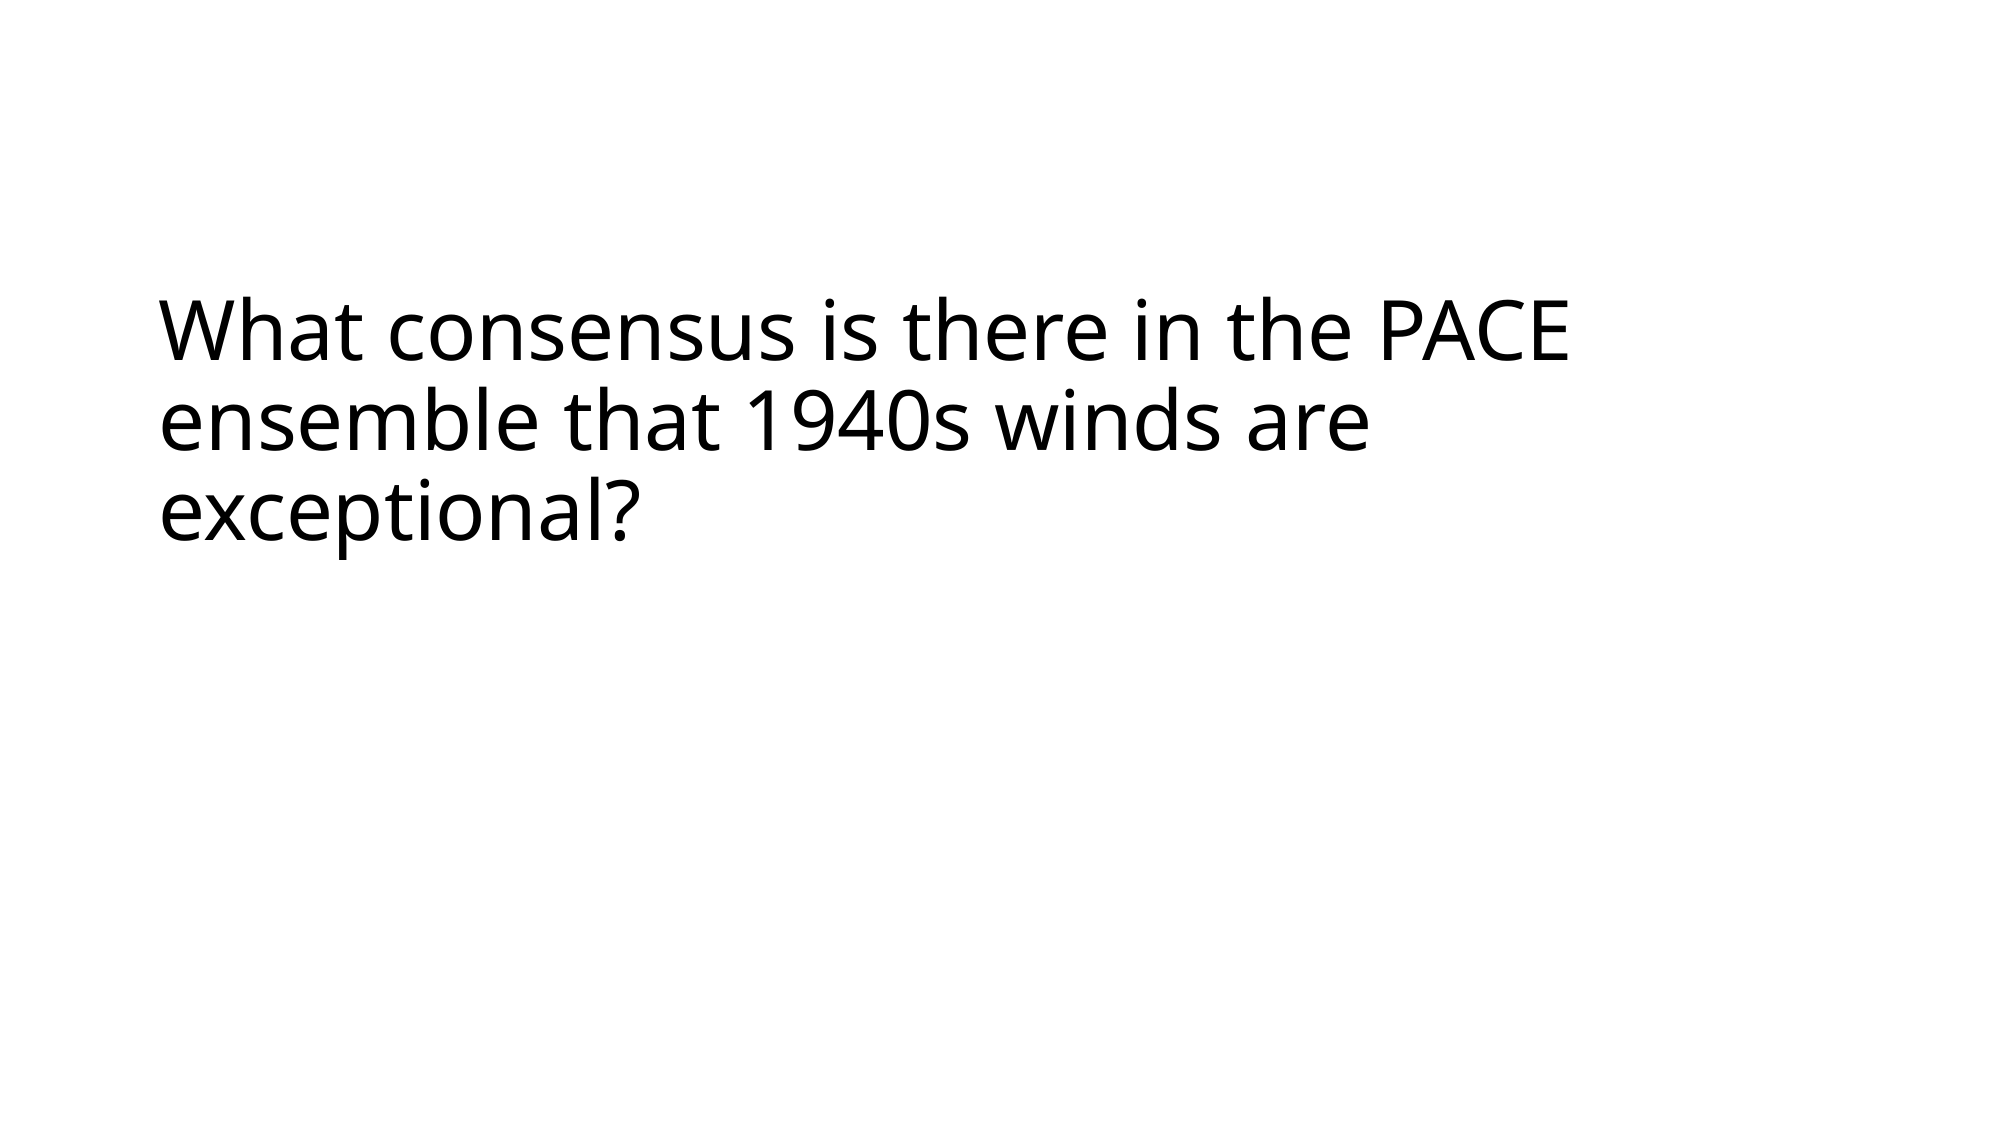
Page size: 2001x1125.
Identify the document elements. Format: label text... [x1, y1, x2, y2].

title What consensus is there in the PACE ensemble that 1940s winds are exceptional? [143, 253, 1857, 594]
